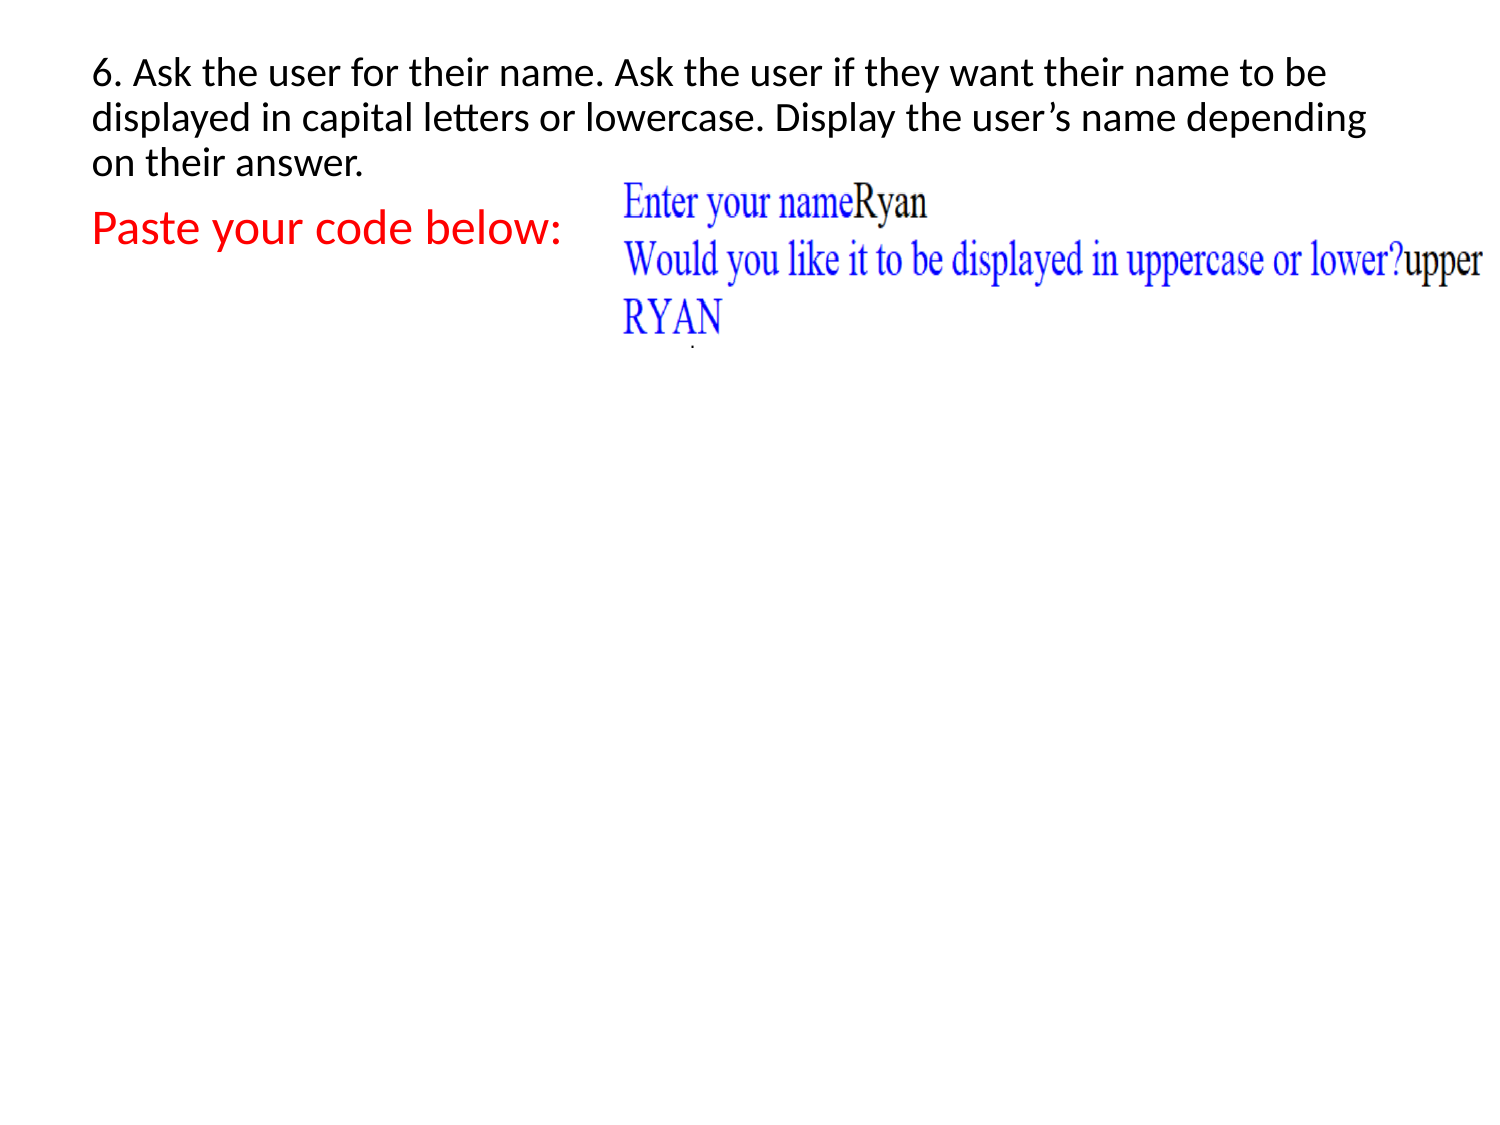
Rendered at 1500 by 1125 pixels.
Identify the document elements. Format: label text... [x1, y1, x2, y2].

list 6. Ask the user for their name. Ask the user if they want their name to be displayed in capital letters or lowercase. Display the user’s name depending on their answer. Paste your code below: [76, 42, 1427, 786]
picture [619, 172, 1483, 348]
